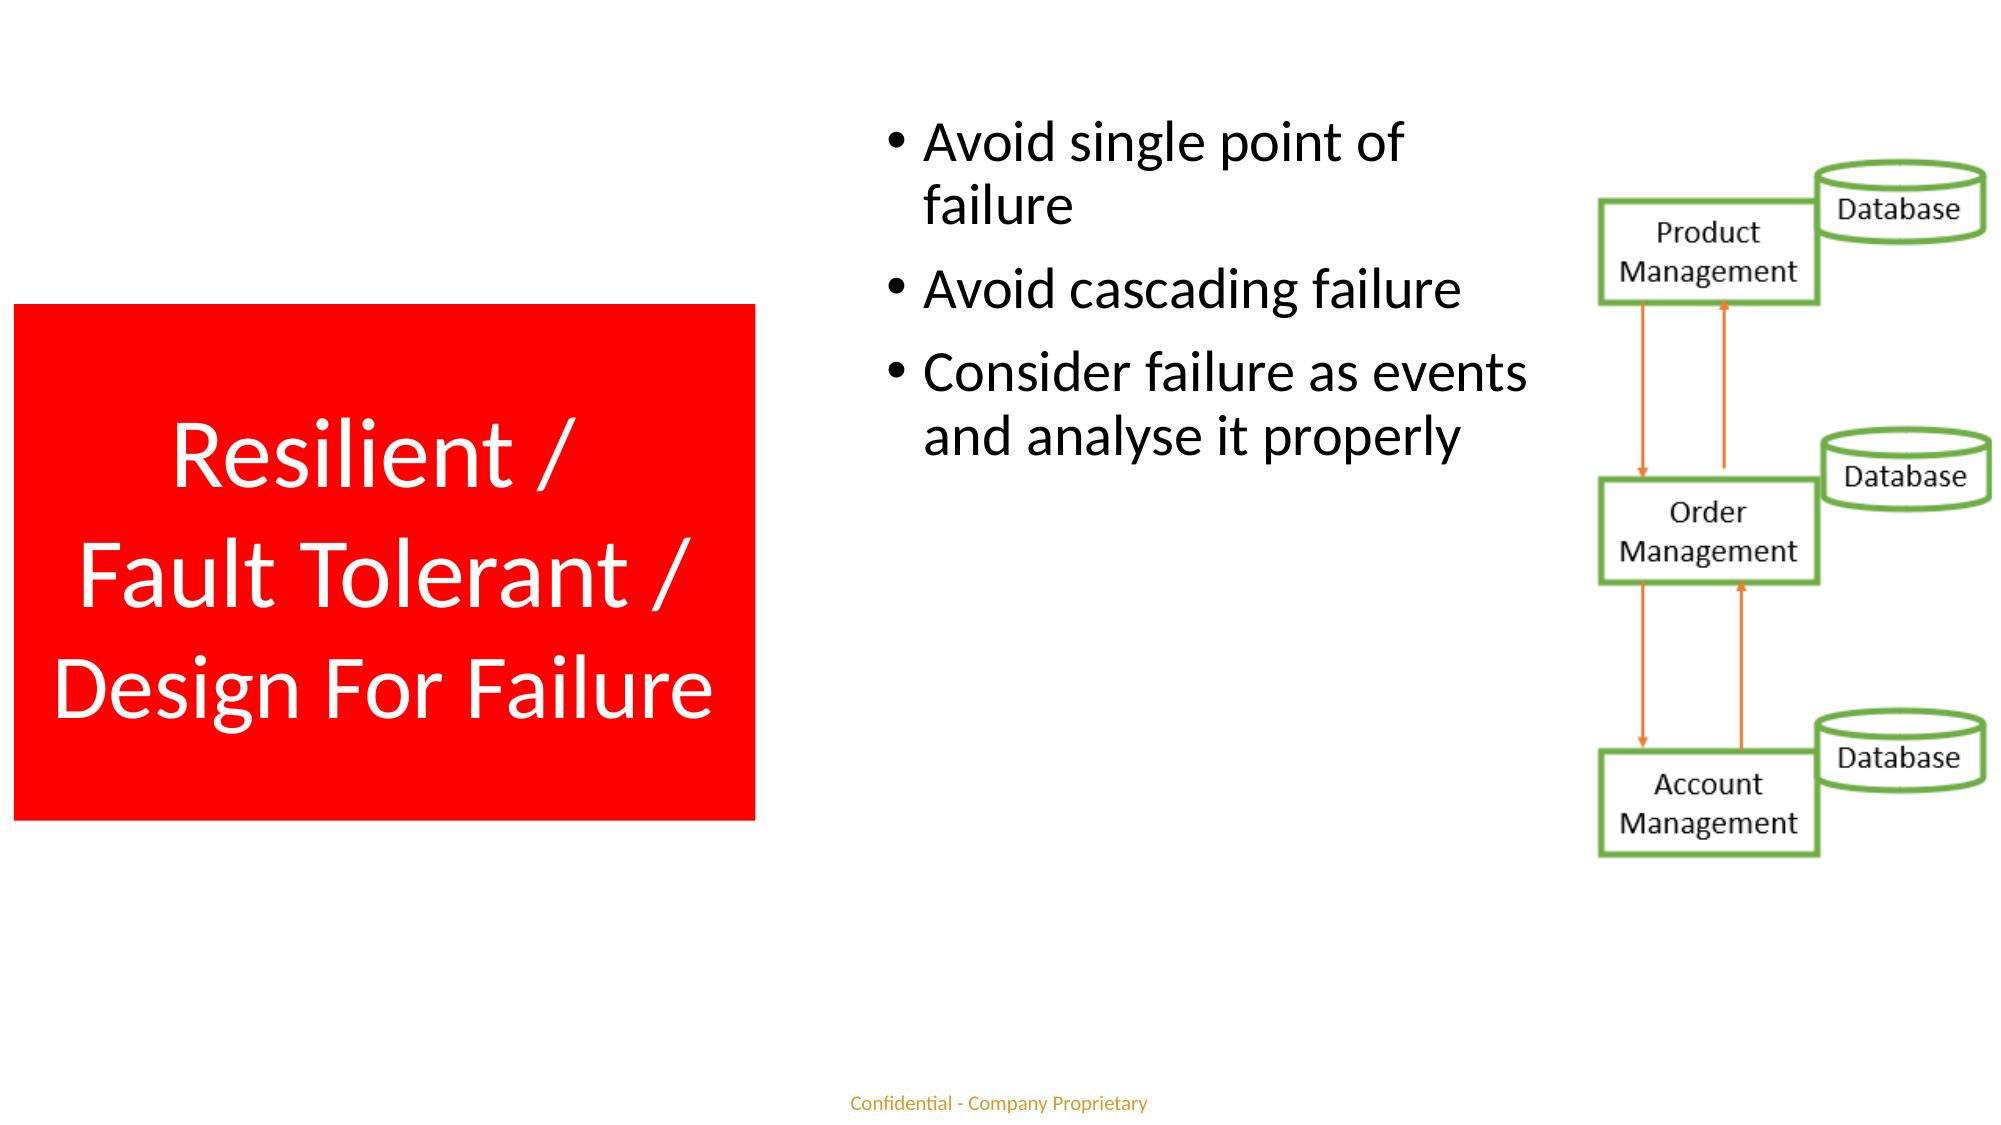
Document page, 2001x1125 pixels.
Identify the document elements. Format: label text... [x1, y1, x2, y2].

list Avoid single point of failure Avoid cascading failure Consider failure as events and analyse it properly [871, 103, 1583, 1014]
picture [1582, 135, 2000, 879]
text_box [13, 304, 756, 821]
